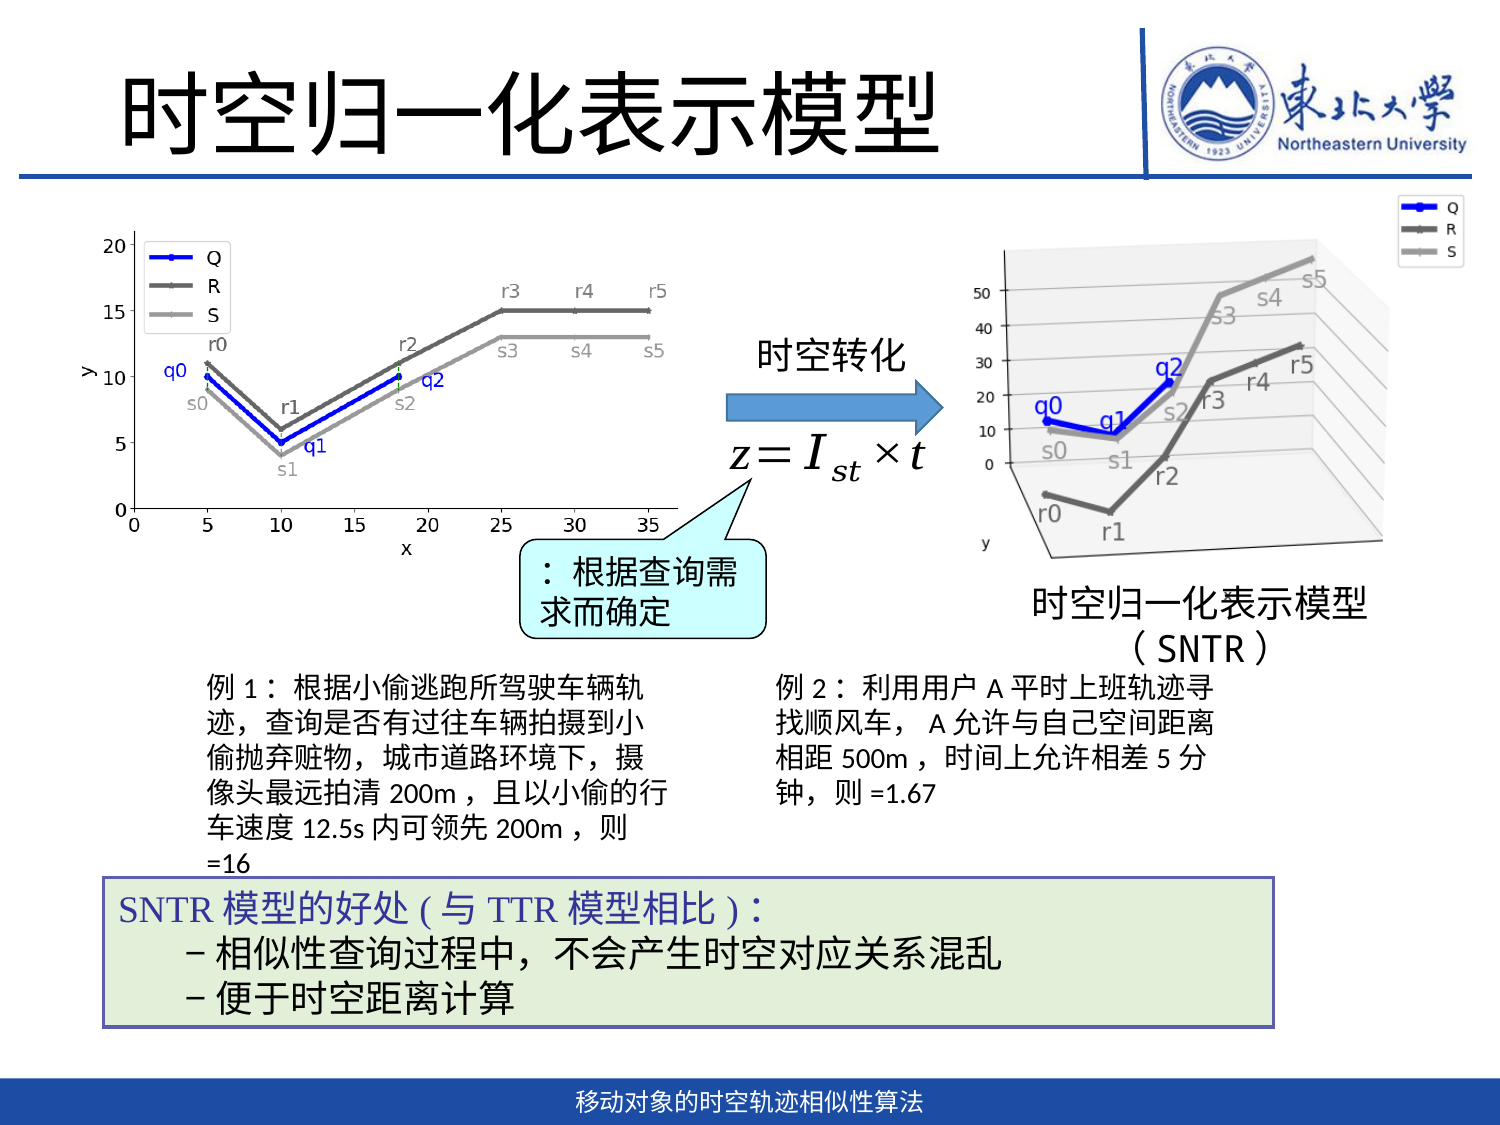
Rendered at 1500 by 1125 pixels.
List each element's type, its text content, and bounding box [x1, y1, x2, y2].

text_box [18, 28, 1475, 204]
text_box [725, 378, 944, 437]
text_box SNTR模型的好处(与TTR模型相比)： −相似性查询过程中，不会产生时空对应关系混乱 −便于时空距离计算 [103, 877, 1274, 1028]
text_box 时空归一化表示模型（SNTR） [929, 572, 1472, 678]
picture [72, 219, 705, 559]
text_box 移动对象的时空轨迹相似性算法 [0, 1077, 1500, 1125]
picture [959, 180, 1475, 610]
